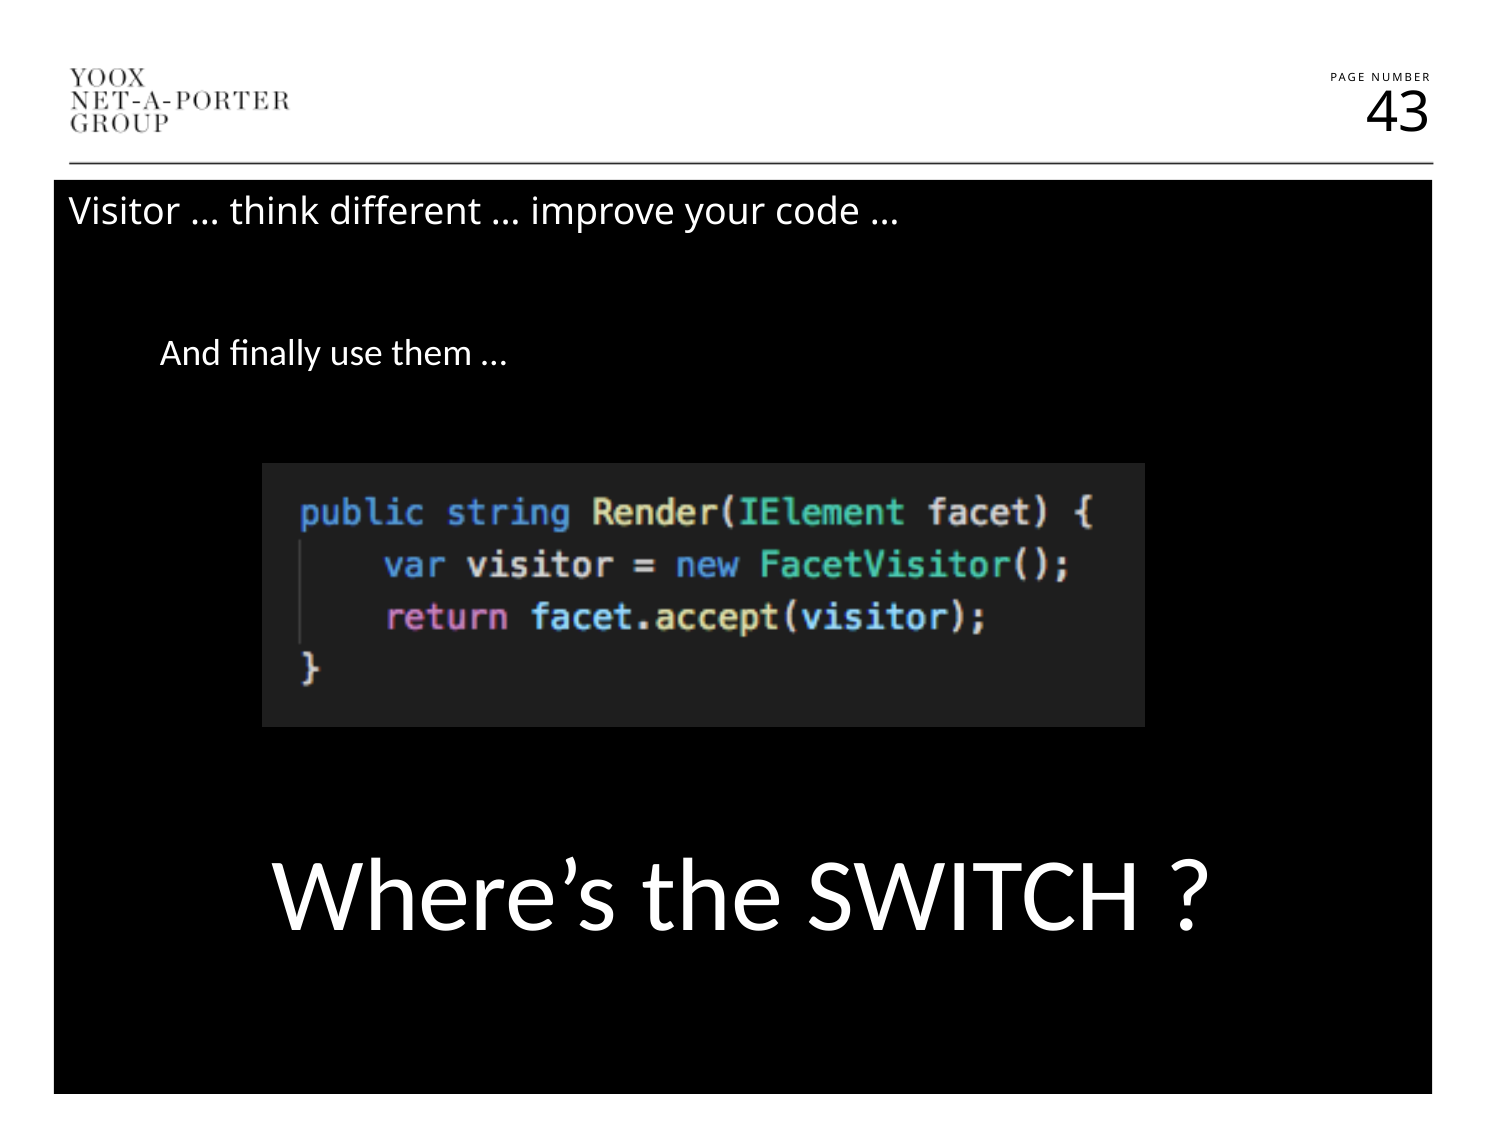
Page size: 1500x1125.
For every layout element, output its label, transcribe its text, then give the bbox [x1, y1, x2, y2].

text_box And finally use them … [145, 320, 522, 381]
list Visitor … think different … improve your code … [53, 179, 1433, 1094]
picture [262, 463, 1145, 727]
text_box Where’s the SWITCH ? [256, 818, 1229, 959]
